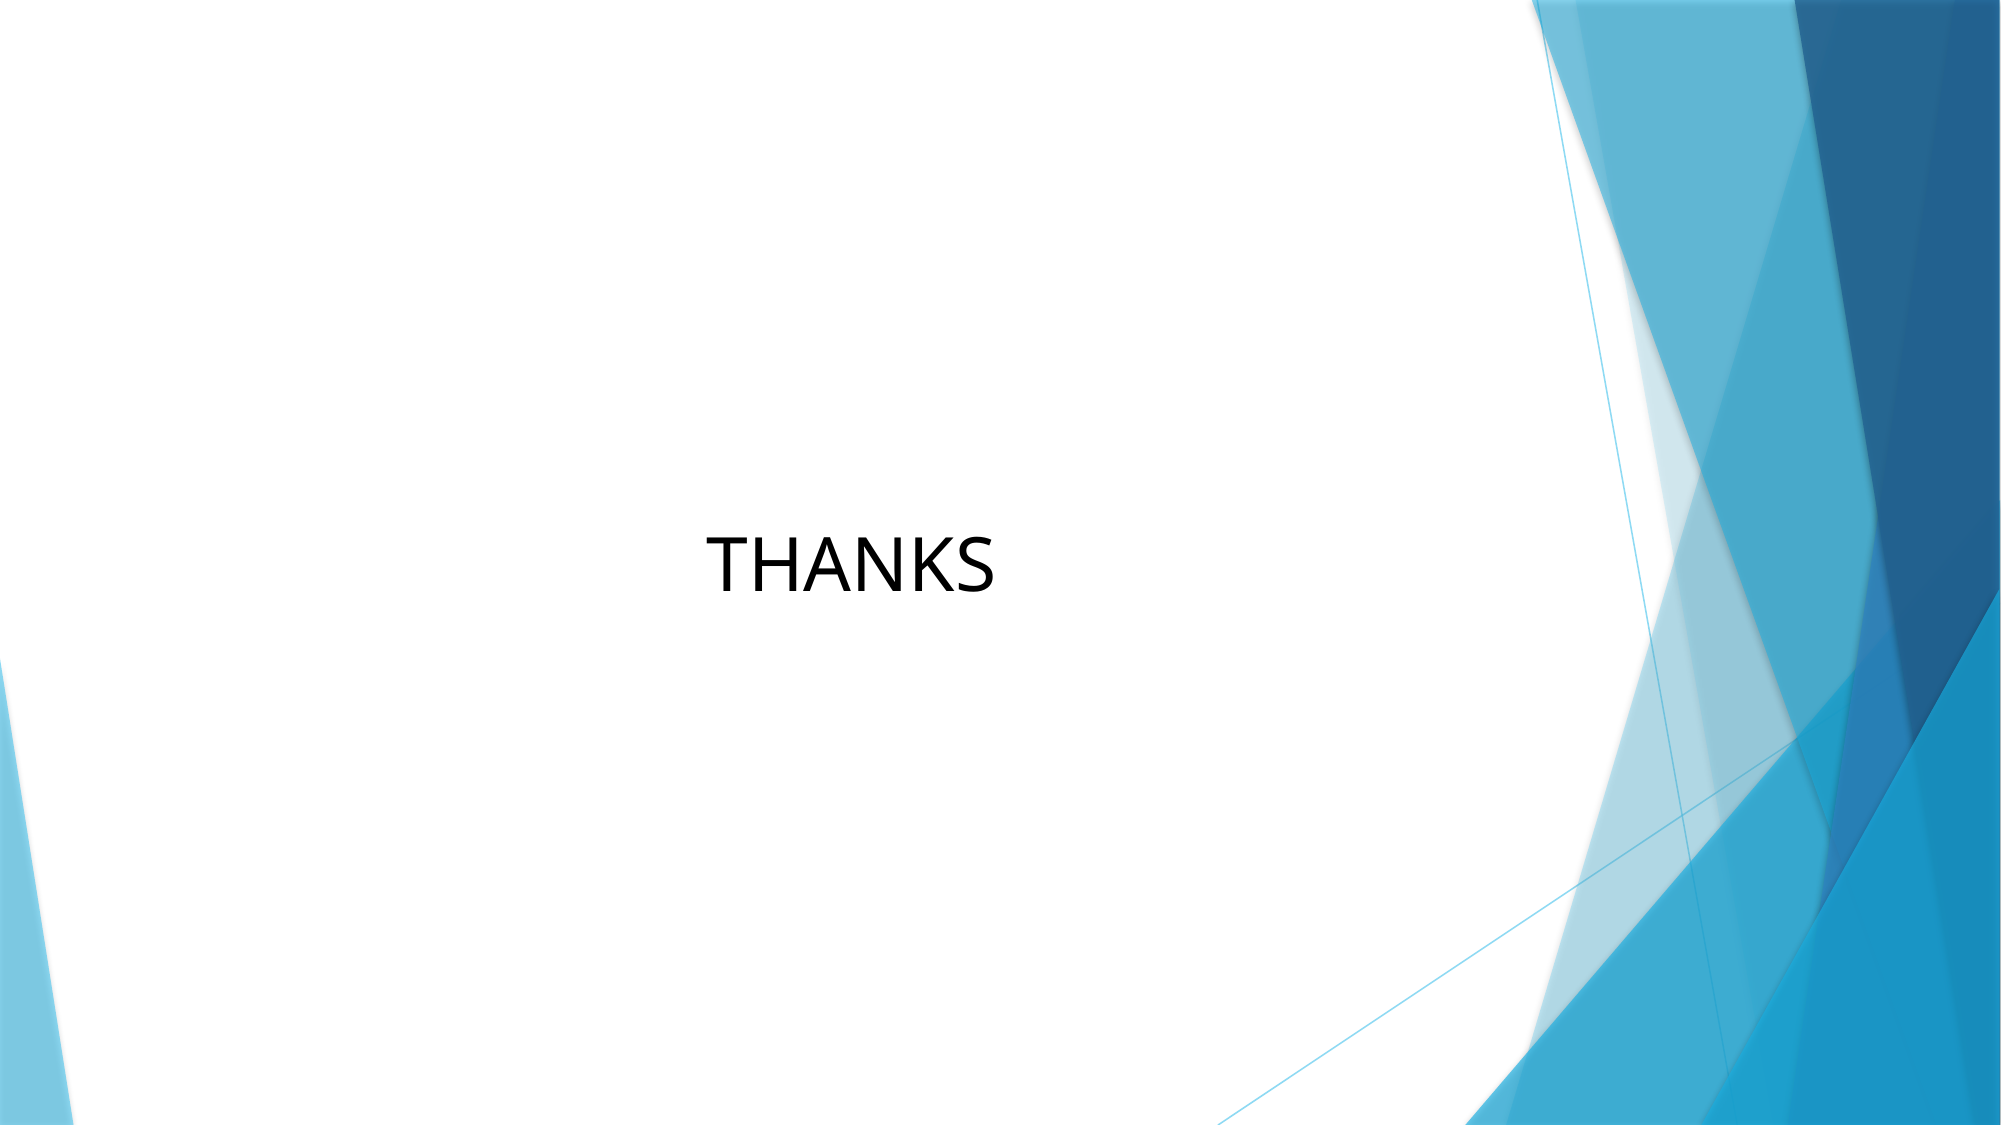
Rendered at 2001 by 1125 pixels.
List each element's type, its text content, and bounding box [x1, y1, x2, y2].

text_box THANKS [691, 509, 1012, 615]
